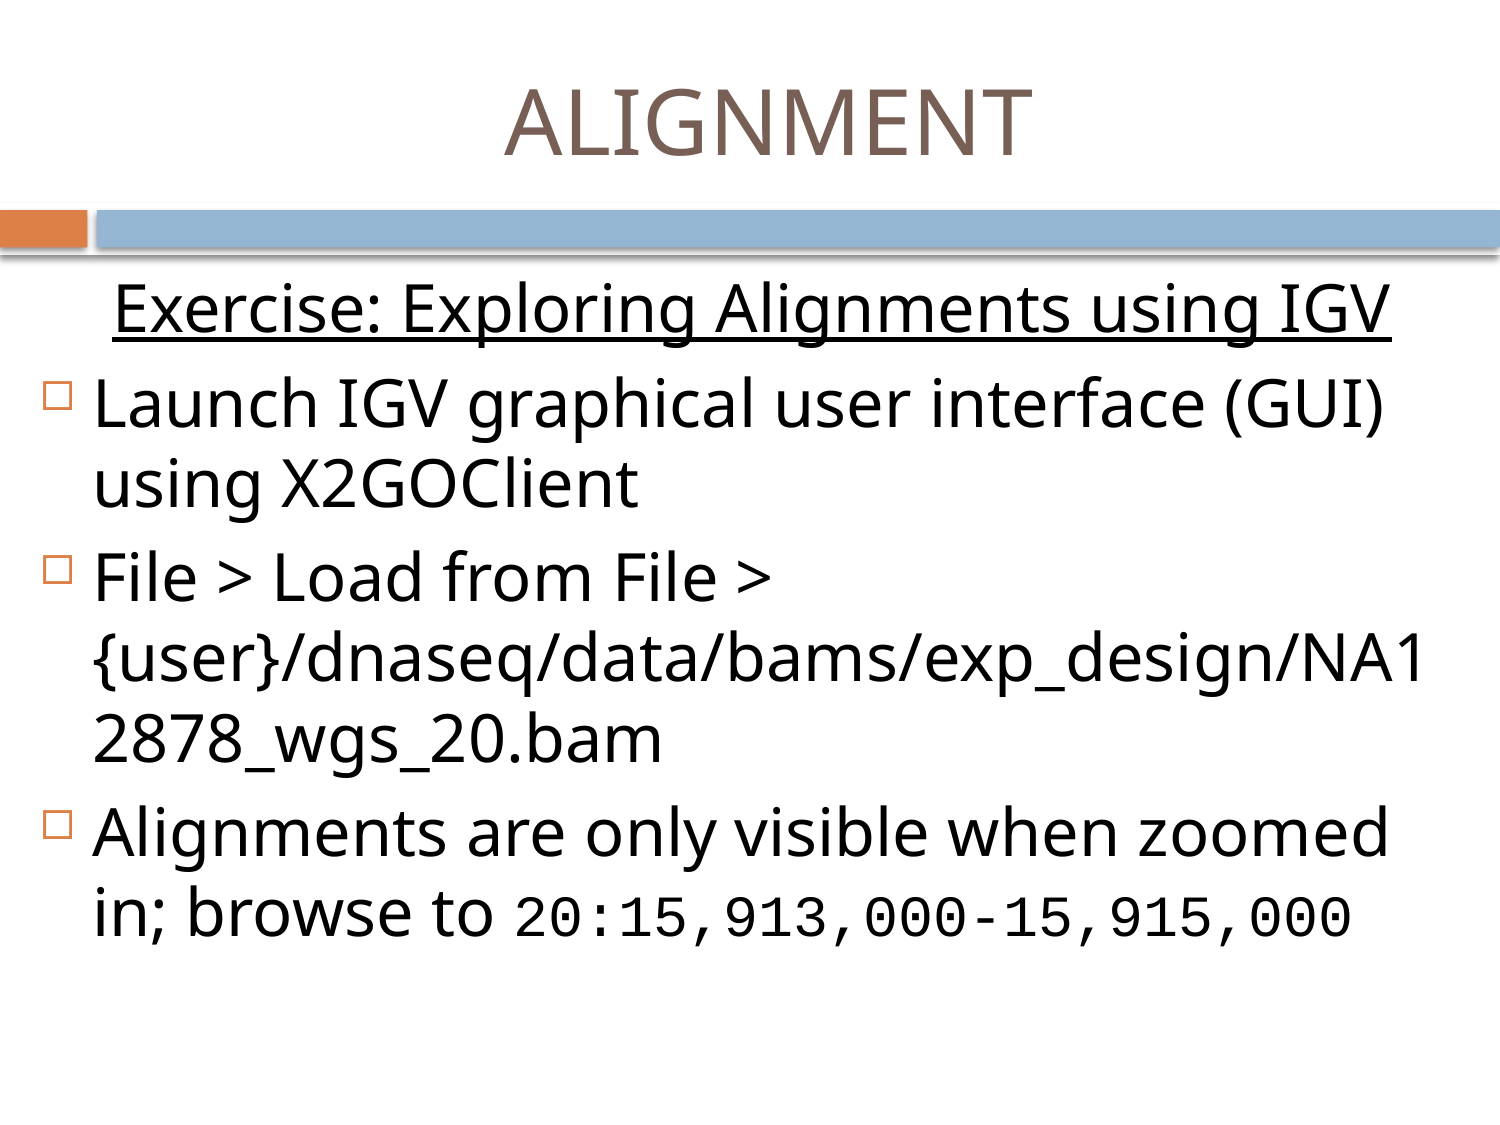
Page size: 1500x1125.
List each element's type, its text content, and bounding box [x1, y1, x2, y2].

title ALIGNMENT [100, 37, 1438, 200]
list Exercise: Exploring Alignments using IGV Launch IGV graphical user interface (GUI) using X2GOClient File > Load from File > {user}/dnaseq/data/bams/exp_design/NA12878_wgs_20.bam Alignments are only visible when zoomed in; browse to 20:15,913,000-15,915,000 [24, 258, 1480, 1105]
